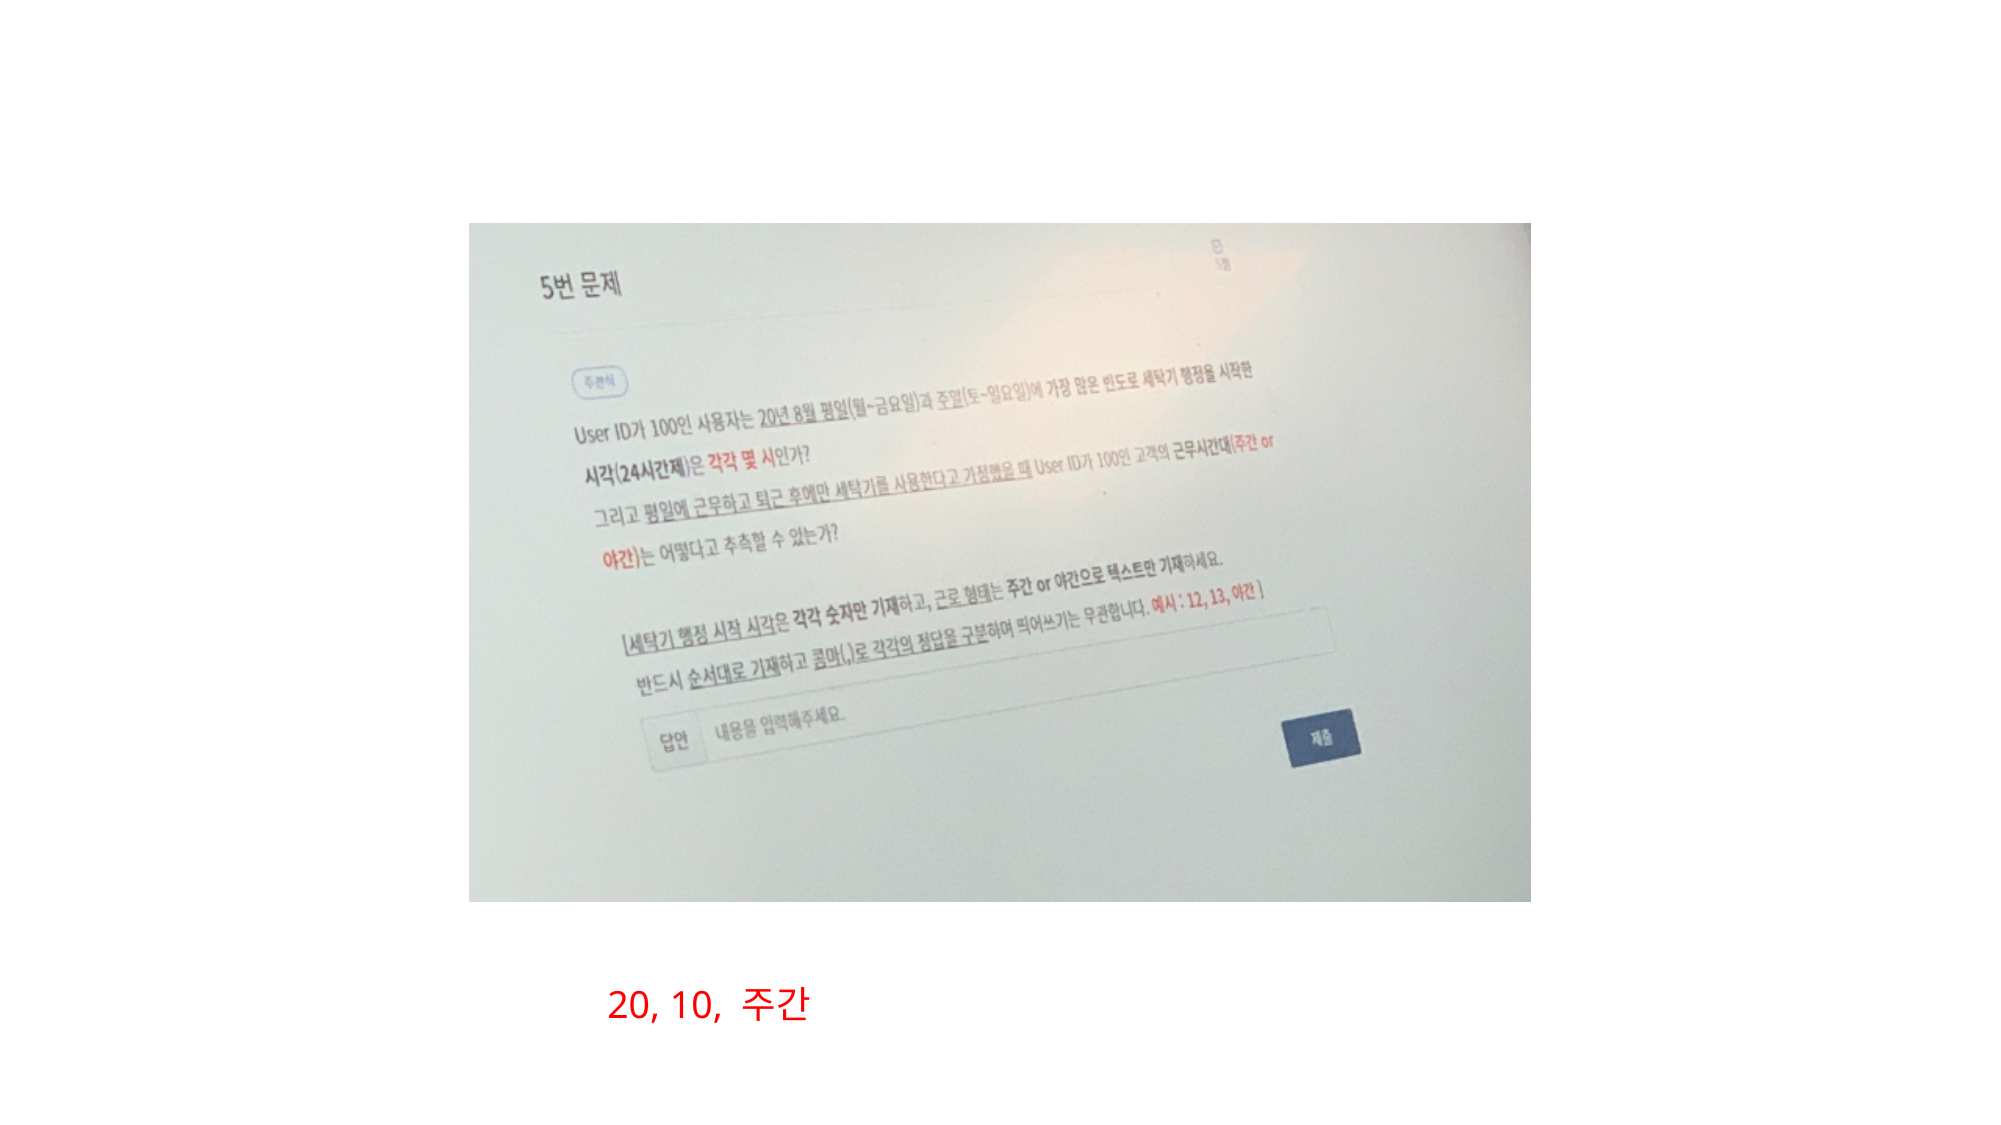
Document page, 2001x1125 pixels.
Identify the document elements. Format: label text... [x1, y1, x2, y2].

picture [469, 223, 1531, 902]
text_box 20, 10, 주간 [592, 974, 826, 1034]
